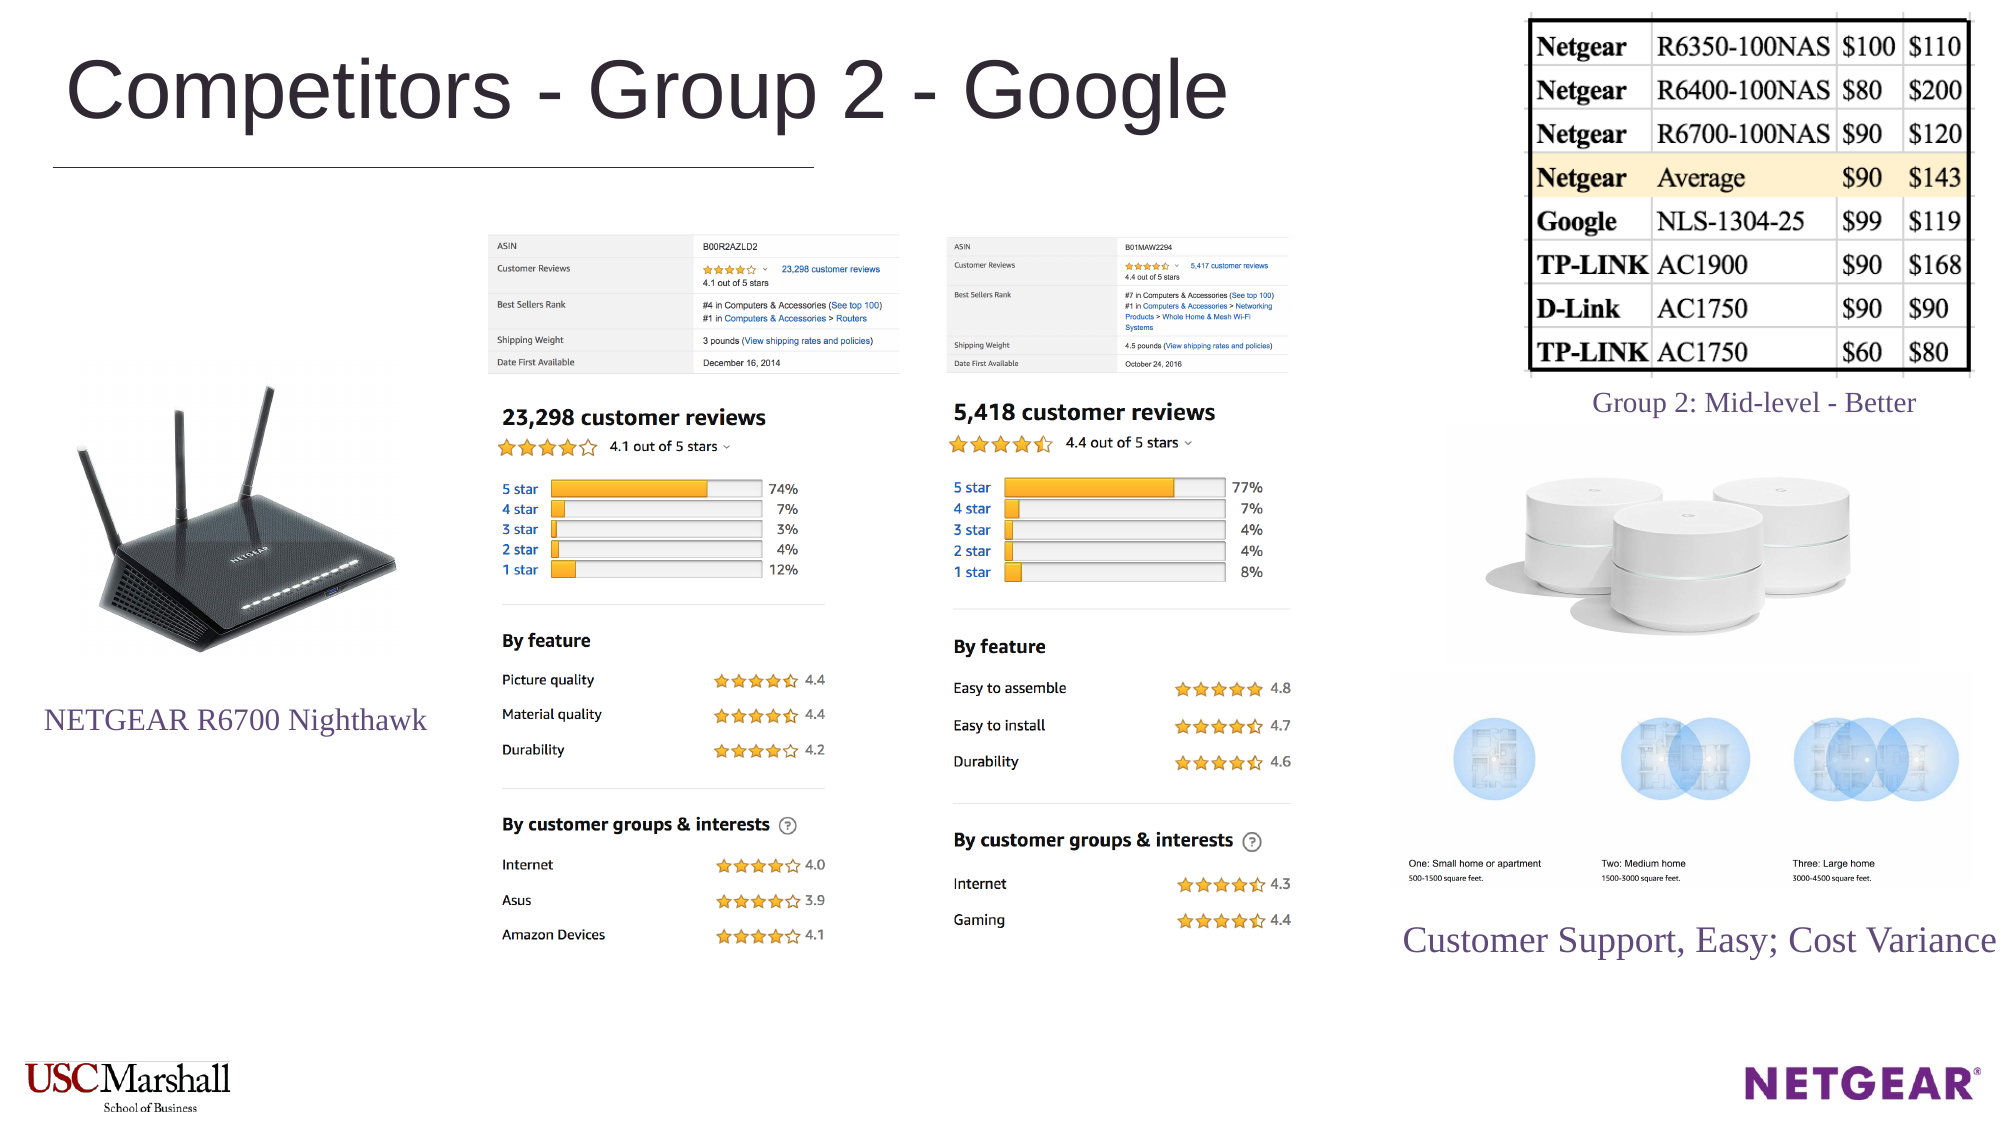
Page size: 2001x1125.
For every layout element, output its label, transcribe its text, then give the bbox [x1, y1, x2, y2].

picture [73, 356, 401, 664]
picture [24, 1061, 231, 1112]
picture [944, 234, 1296, 376]
picture [1745, 1066, 1981, 1100]
text_box Customer Support, Easy; Cost Variance [1387, 907, 2000, 968]
text_box Group 2: Mid-level - Better [1577, 375, 2000, 426]
text_box NETGEAR R6700 Nighthawk [28, 692, 463, 745]
text_box Competitors - Group 2 - Google [50, 27, 1519, 245]
picture [497, 400, 840, 951]
picture [487, 232, 900, 376]
picture [1387, 673, 1974, 888]
picture [1524, 12, 1976, 379]
picture [1443, 424, 1921, 664]
picture [944, 389, 1313, 937]
